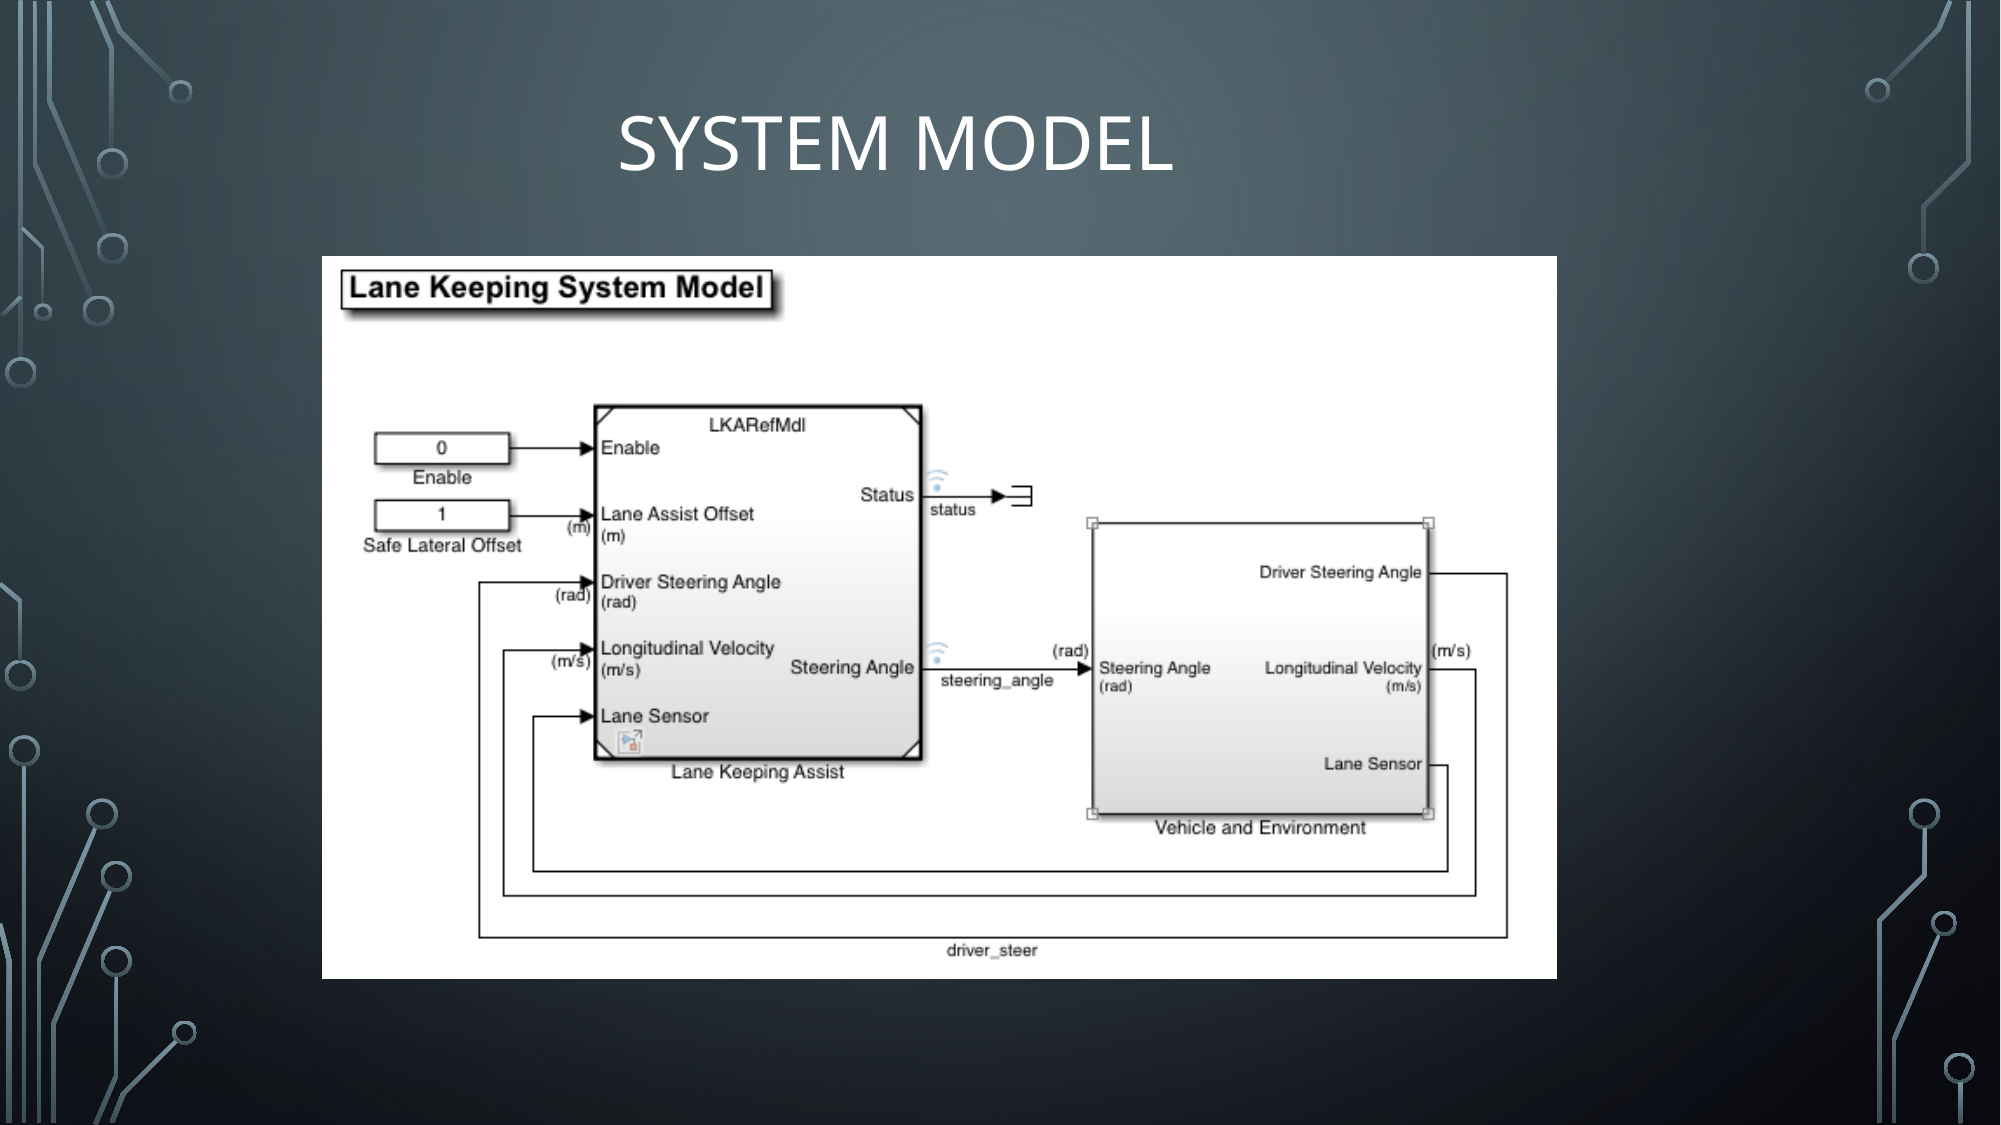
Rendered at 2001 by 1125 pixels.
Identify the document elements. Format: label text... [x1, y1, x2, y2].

title System Model [602, 24, 2000, 268]
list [322, 256, 1558, 980]
